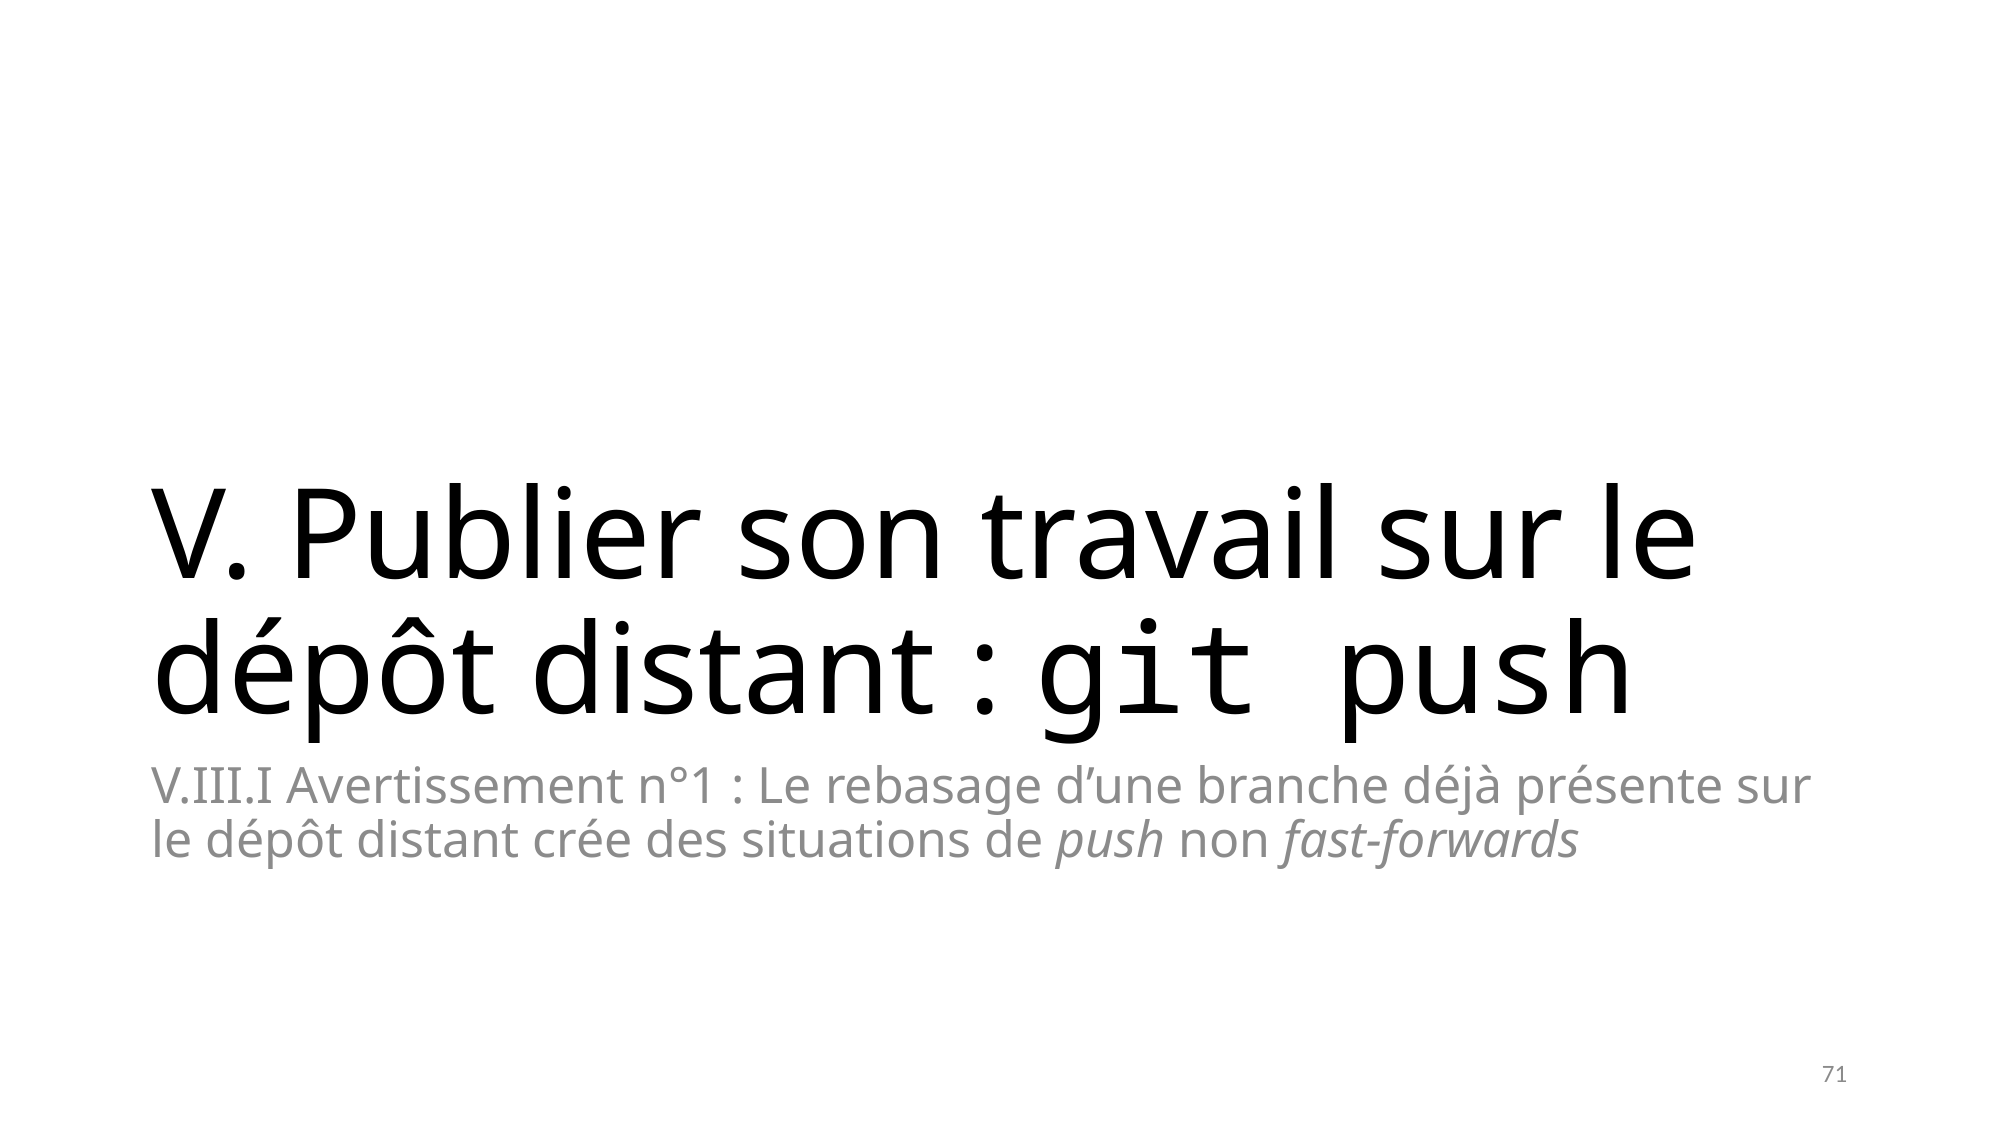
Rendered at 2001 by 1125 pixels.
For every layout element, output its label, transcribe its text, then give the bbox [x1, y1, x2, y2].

slide_number 71 [1412, 1042, 1863, 1103]
list V.III.I Avertissement n°1 : Le rebasage d’une branche déjà présente sur le dépôt distant crée des situations de push non fast-forwards [136, 752, 1862, 999]
title V. Publier son travail sur le dépôt distant : git push [136, 280, 1862, 749]
